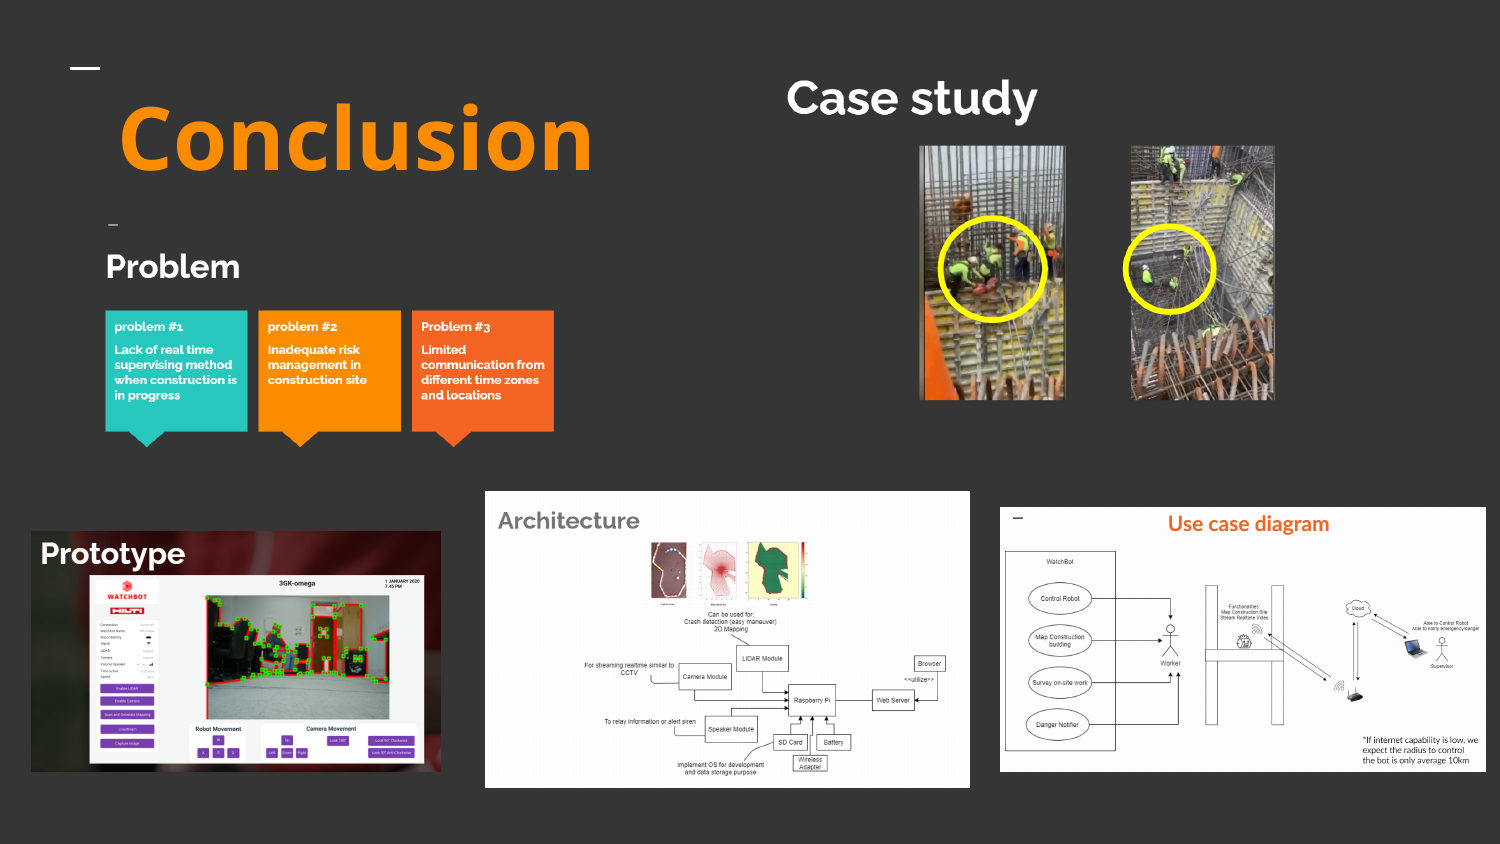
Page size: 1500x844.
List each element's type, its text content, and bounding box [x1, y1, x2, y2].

picture [90, 208, 569, 473]
picture [1000, 507, 1486, 772]
picture [775, 68, 1329, 414]
picture [485, 491, 971, 788]
title Conclusion [102, 68, 723, 209]
picture [31, 531, 441, 772]
